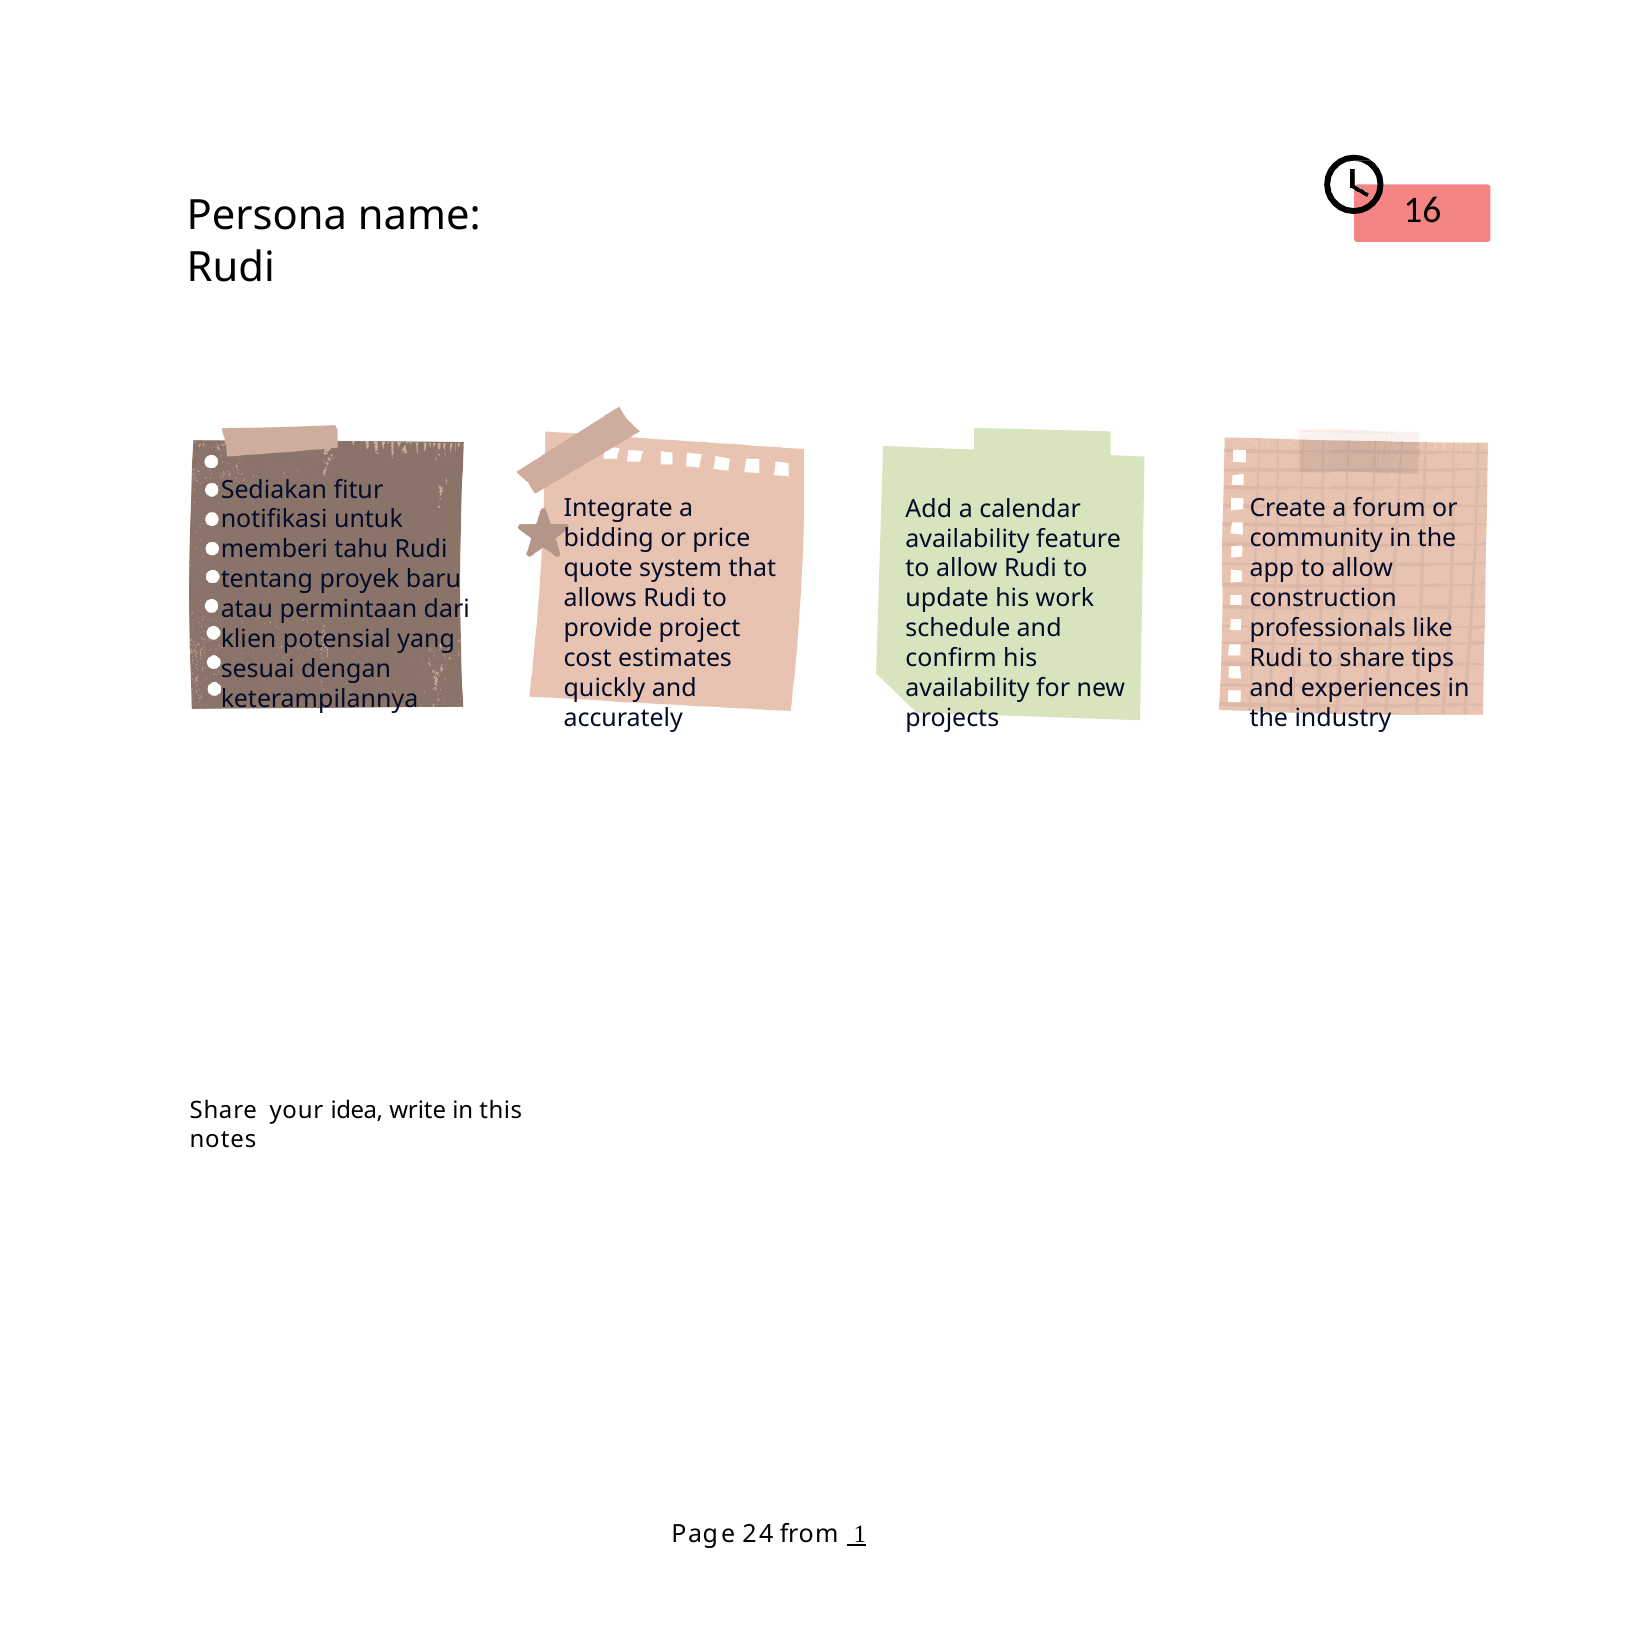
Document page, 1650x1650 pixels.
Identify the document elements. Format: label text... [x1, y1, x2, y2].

slide_number Page 24 from 1 [669, 1522, 881, 1553]
picture [517, 406, 804, 712]
text_box Persona name: Rudi [184, 185, 583, 291]
picture [188, 425, 464, 709]
text_box Add a calendar availability feature to allow Rudi to update his work schedule and confirm his availability for new projects [890, 484, 1156, 739]
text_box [1323, 154, 1491, 243]
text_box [875, 427, 1145, 721]
picture [1219, 429, 1488, 715]
text_box Share your idea, write in this notes [187, 1091, 586, 1152]
text_box Create a forum or community in the app to allow construction professionals like Rudi to share tips and experiences in the industry [1234, 484, 1503, 739]
text_box Integrate a bidding or price quote system that allows Rudi to provide project cost estimates quickly and accurately [548, 719, 802, 739]
text_box Sediakan fitur notifikasi untuk memberi tahu Rudi tentang proyek baru atau permintaan dari klien potensial yang sesuai dengan keterampilannya [206, 465, 493, 720]
